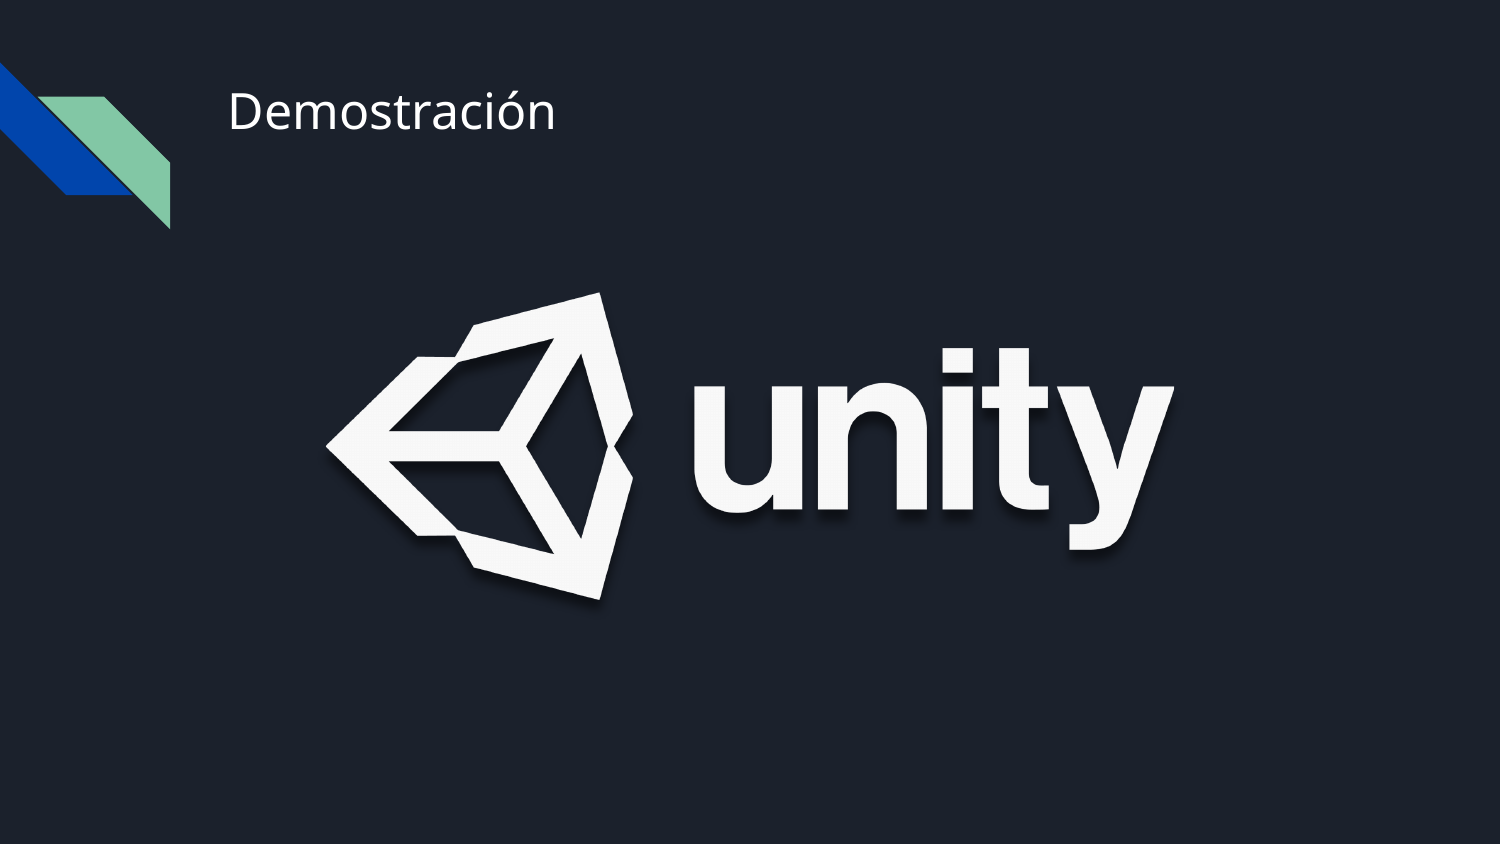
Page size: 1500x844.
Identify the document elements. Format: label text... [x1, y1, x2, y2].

picture [325, 243, 1175, 600]
title Demostración [212, 64, 1368, 215]
